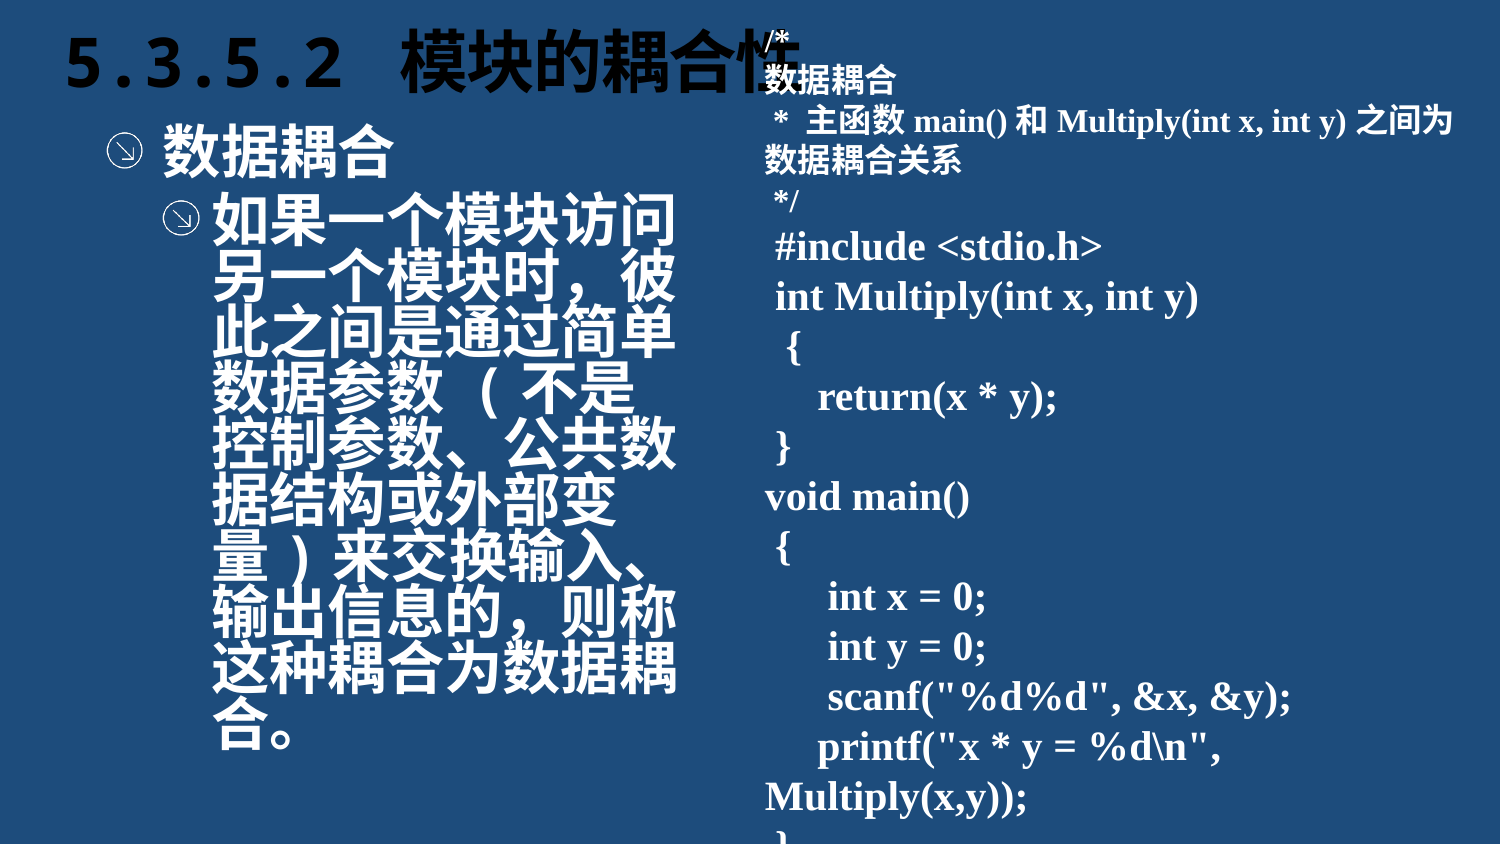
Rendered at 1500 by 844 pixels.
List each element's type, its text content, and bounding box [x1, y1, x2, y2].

picture [162, 199, 200, 236]
text_box /* 数据耦合 * 主函数main()和Multiply(int x, int y)之间为数据耦合关系 */ #include <stdio.h> int Multiply(int x, int y) { return(x * y); } void main() { int x = 0; int y = 0; scanf("%d%d", &x, &y); printf("x * y = %d\n", Multiply(x,y)); } [749, 11, 1500, 844]
list 数据耦合 如果一个模块访问另一个模块时，彼此之间是通过简单数据参数 (不是控制参数、公共数据结构或外部变量)来交换输入、输出信息的，则称这种耦合为数据耦合。 [106, 128, 680, 844]
picture [106, 131, 143, 169]
title 5.3.5.2 模块的耦合性 [63, 28, 749, 104]
